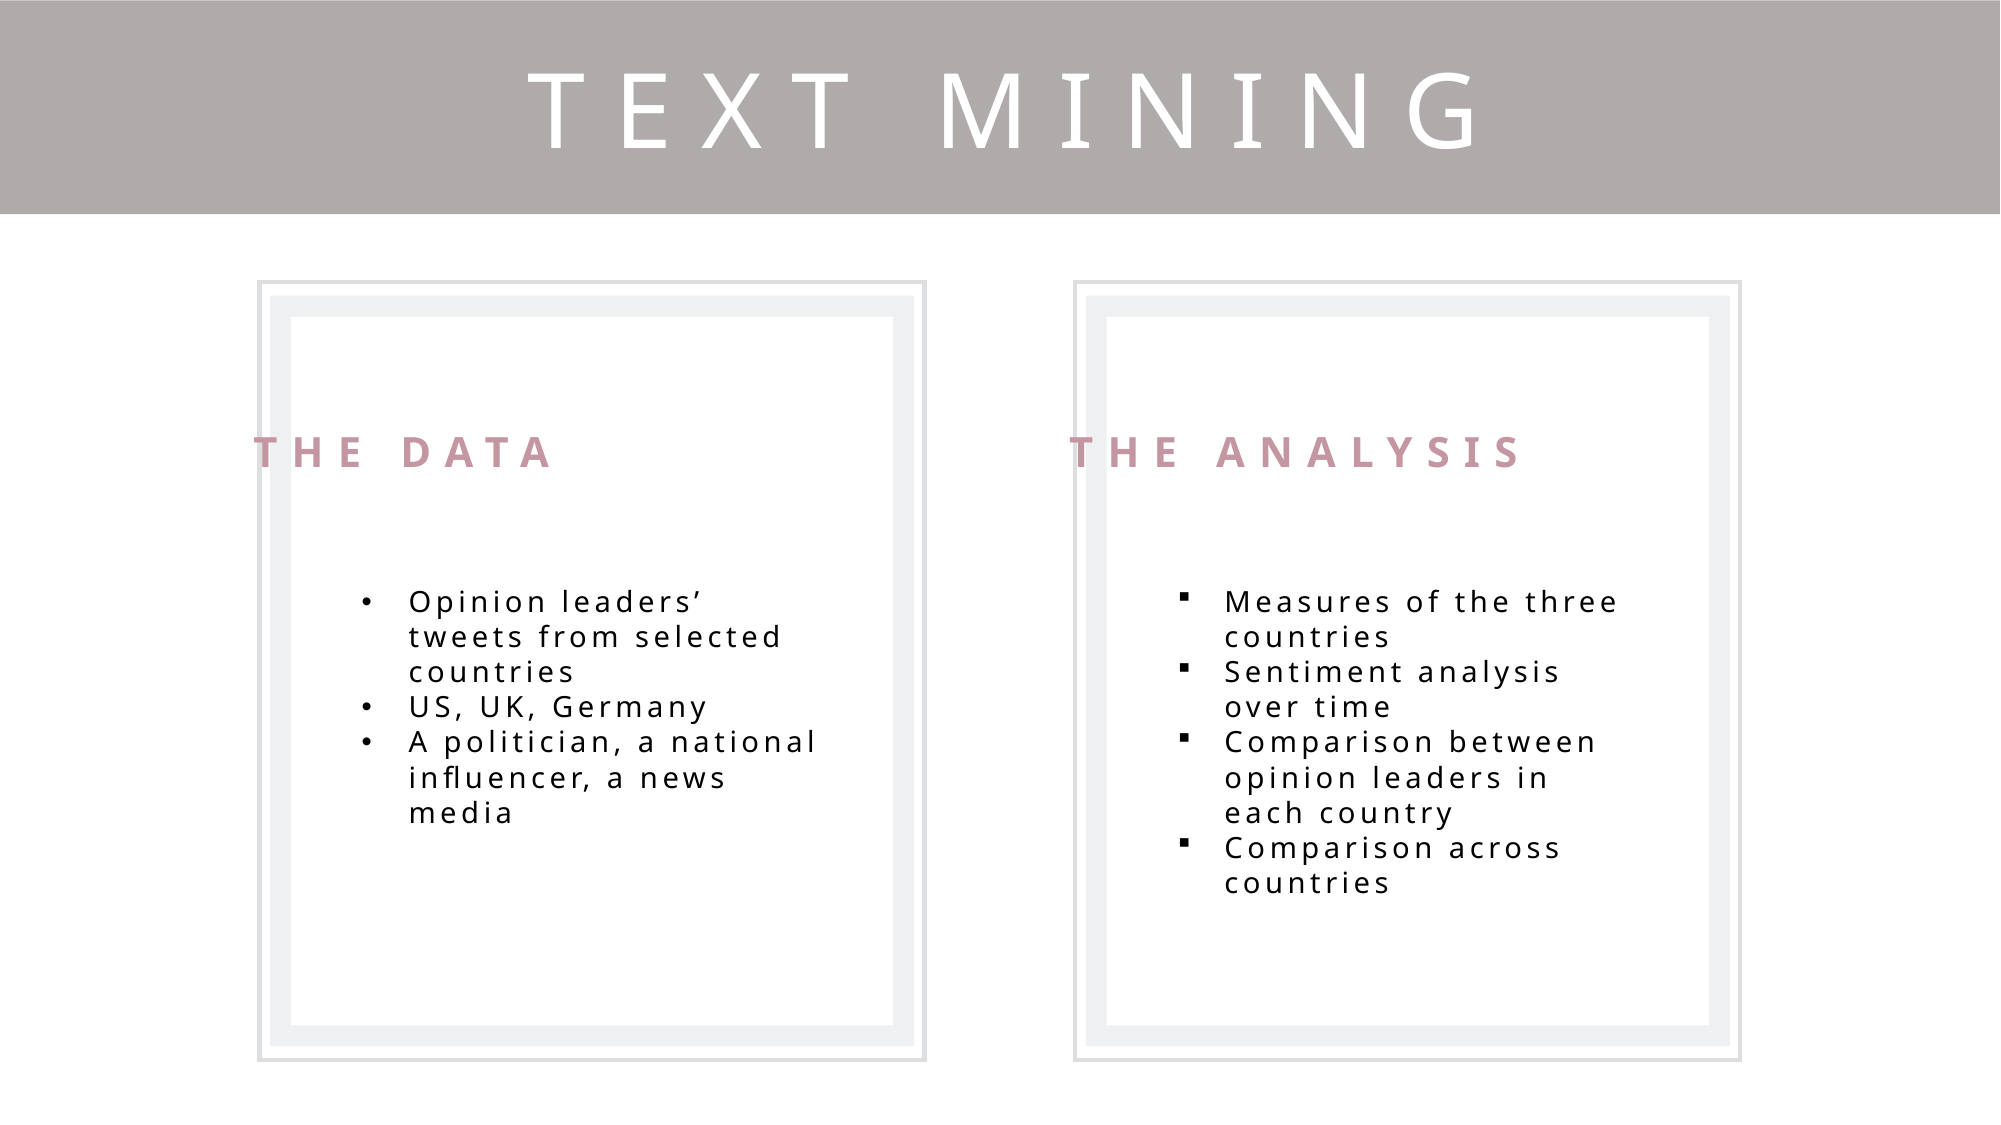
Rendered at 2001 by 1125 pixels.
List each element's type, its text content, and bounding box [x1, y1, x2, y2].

text_box [0, 0, 2000, 215]
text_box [1063, 281, 1753, 1061]
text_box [247, 281, 937, 1061]
text_box Text Mining [521, 38, 1487, 176]
text_box [78, 216, 1930, 1125]
